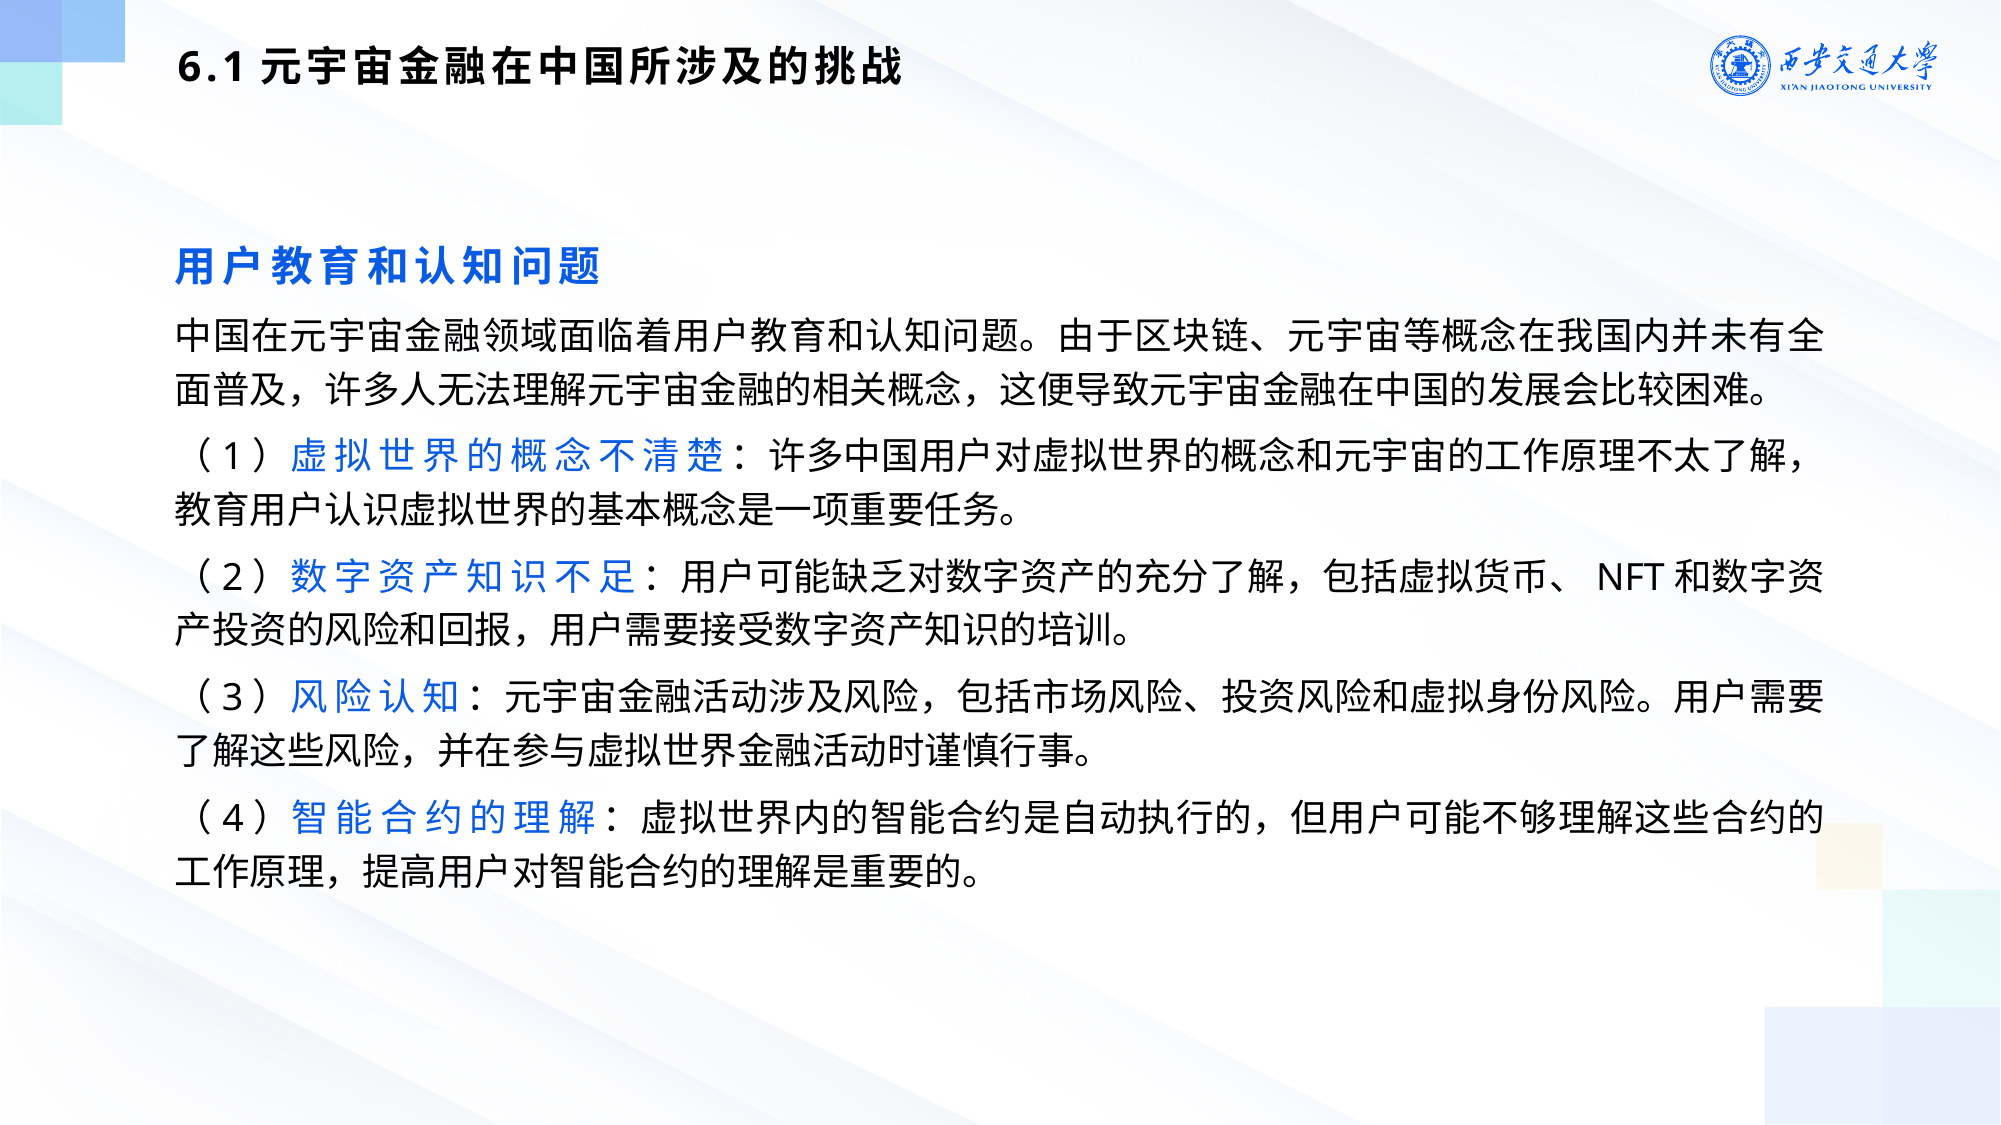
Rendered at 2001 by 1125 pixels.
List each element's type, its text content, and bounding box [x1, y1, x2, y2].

list 6.1元宇宙金融在中国所涉及的挑战 [162, 32, 1000, 97]
text_box 用户教育和认知问题 中国在元宇宙金融领域面临着用户教育和认知问题。由于区块链、元宇宙等概念在我国内并未有全面普及，许多人无法理解元宇宙金融的相关概念，这便导致元宇宙金融在中国的发展会比较困难。 （1）虚拟世界的概念不清楚：许多中国用户对虚拟世界的概念和元宇宙的工作原理不太了解，教育用户认识虚拟世界的基本概念是一项重要任务。 （2）数字资产知识不足：用户可能缺乏对数字资产的充分了解，包括虚拟货币、NFT和数字资产投资的风险和回报，用户需要接受数字资产知识的培训。 （3）风险认知：元宇宙金融活动涉及风险，包括市场风险、投资风险和虚拟身份风险。用户需要了解这些风险，并在参与虚拟世界金融活动时谨慎行事。 （4）智能合约的理解：虚拟世界内的智能合约是自动执行的，但用户可能不够理解这些合约的工作原理，提高用户对智能合约的理解是重要的。 [160, 222, 1840, 900]
